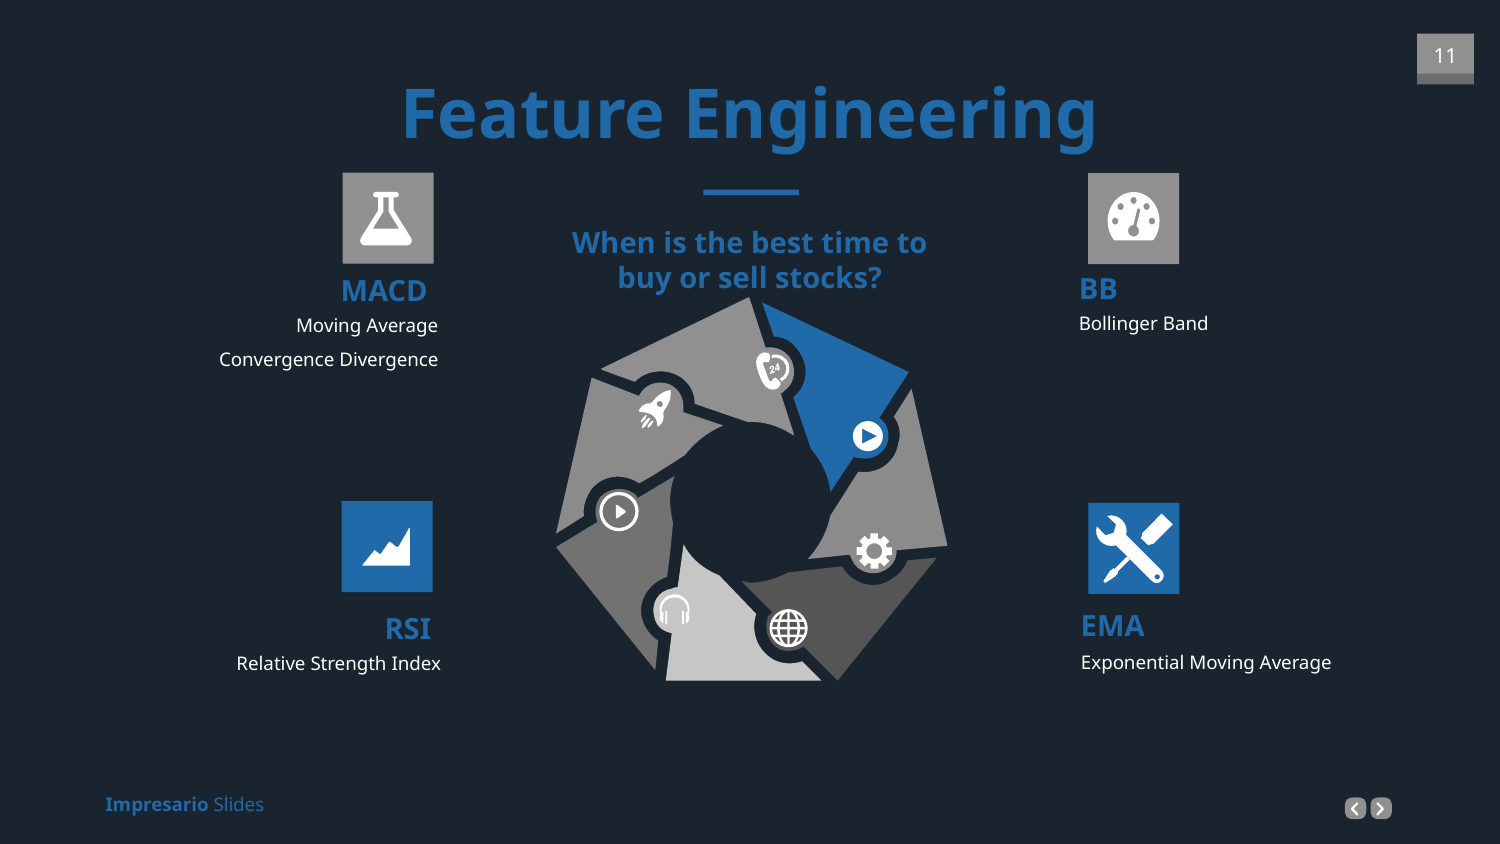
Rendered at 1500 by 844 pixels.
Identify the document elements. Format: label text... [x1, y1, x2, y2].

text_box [112, 606, 447, 667]
text_box When is the best time to buy or sell stocks? [543, 221, 956, 298]
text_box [1094, 513, 1174, 584]
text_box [1072, 267, 1391, 327]
text_box [555, 378, 724, 534]
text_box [369, 66, 1131, 196]
text_box [342, 172, 434, 264]
text_box [756, 352, 790, 390]
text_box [638, 389, 672, 430]
text_box [602, 298, 794, 435]
text_box [362, 528, 410, 566]
text_box [659, 594, 690, 624]
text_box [1074, 604, 1403, 666]
text_box [741, 557, 937, 681]
text_box [1088, 502, 1180, 594]
text_box [653, 544, 822, 681]
text_box [1088, 173, 1180, 265]
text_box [599, 491, 639, 532]
text_box [852, 421, 883, 452]
text_box [1107, 192, 1160, 241]
text_box [807, 388, 948, 574]
text_box [556, 475, 675, 671]
text_box [856, 533, 892, 569]
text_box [104, 269, 444, 363]
text_box [762, 302, 909, 493]
text_box [360, 204, 412, 246]
text_box [341, 501, 433, 593]
text_box [769, 609, 808, 648]
